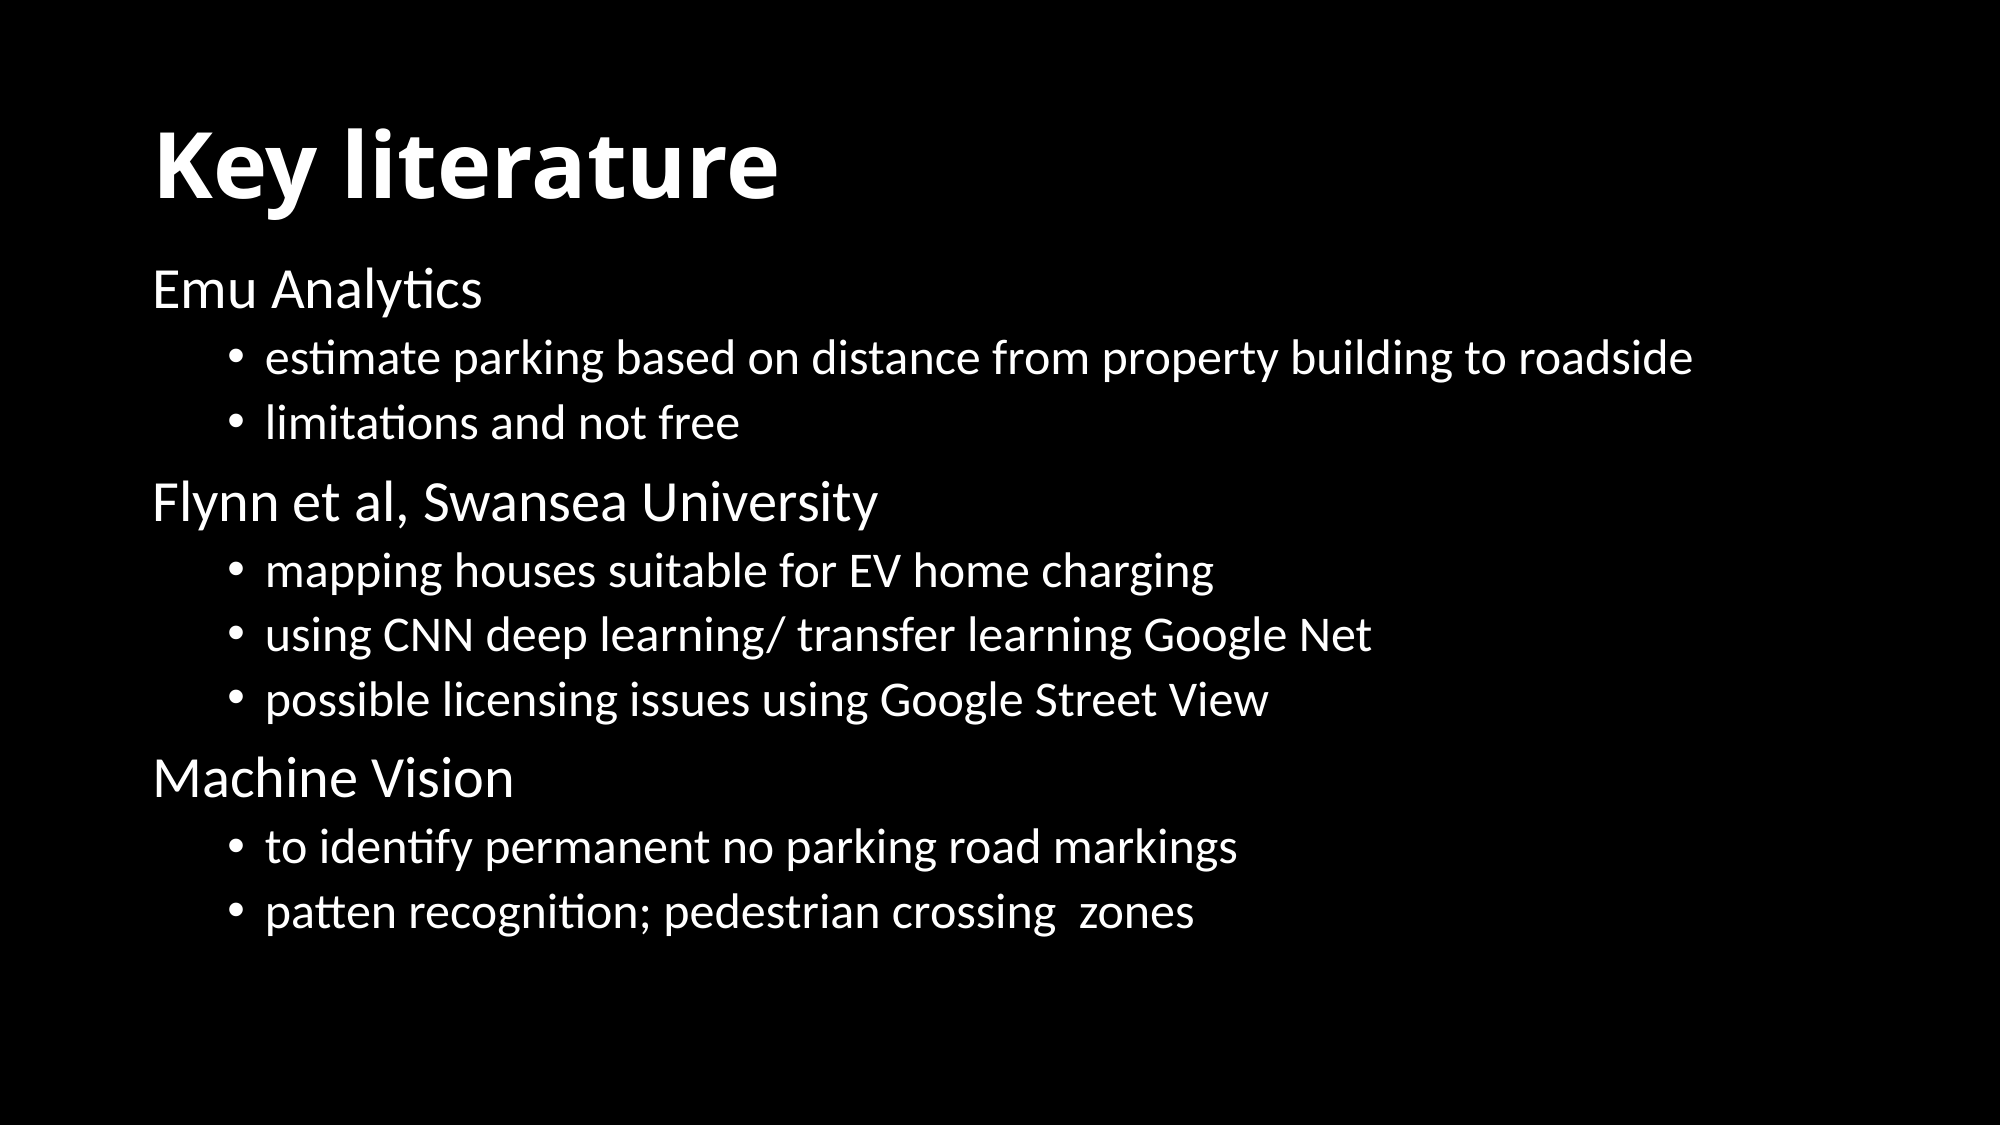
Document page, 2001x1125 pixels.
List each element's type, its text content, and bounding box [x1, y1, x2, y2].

title Key literature [137, 59, 1863, 250]
list Emu Analytics estimate parking based on distance from property building to roadside limitations and not free Flynn et al, Swansea University mapping houses suitable for EV home charging using CNN deep learning/ transfer learning Google Net possible licensing issues using Google Street View Machine Vision to identify permanent no parking road markings patten recognition; pedestrian crossing zones [137, 250, 1863, 965]
